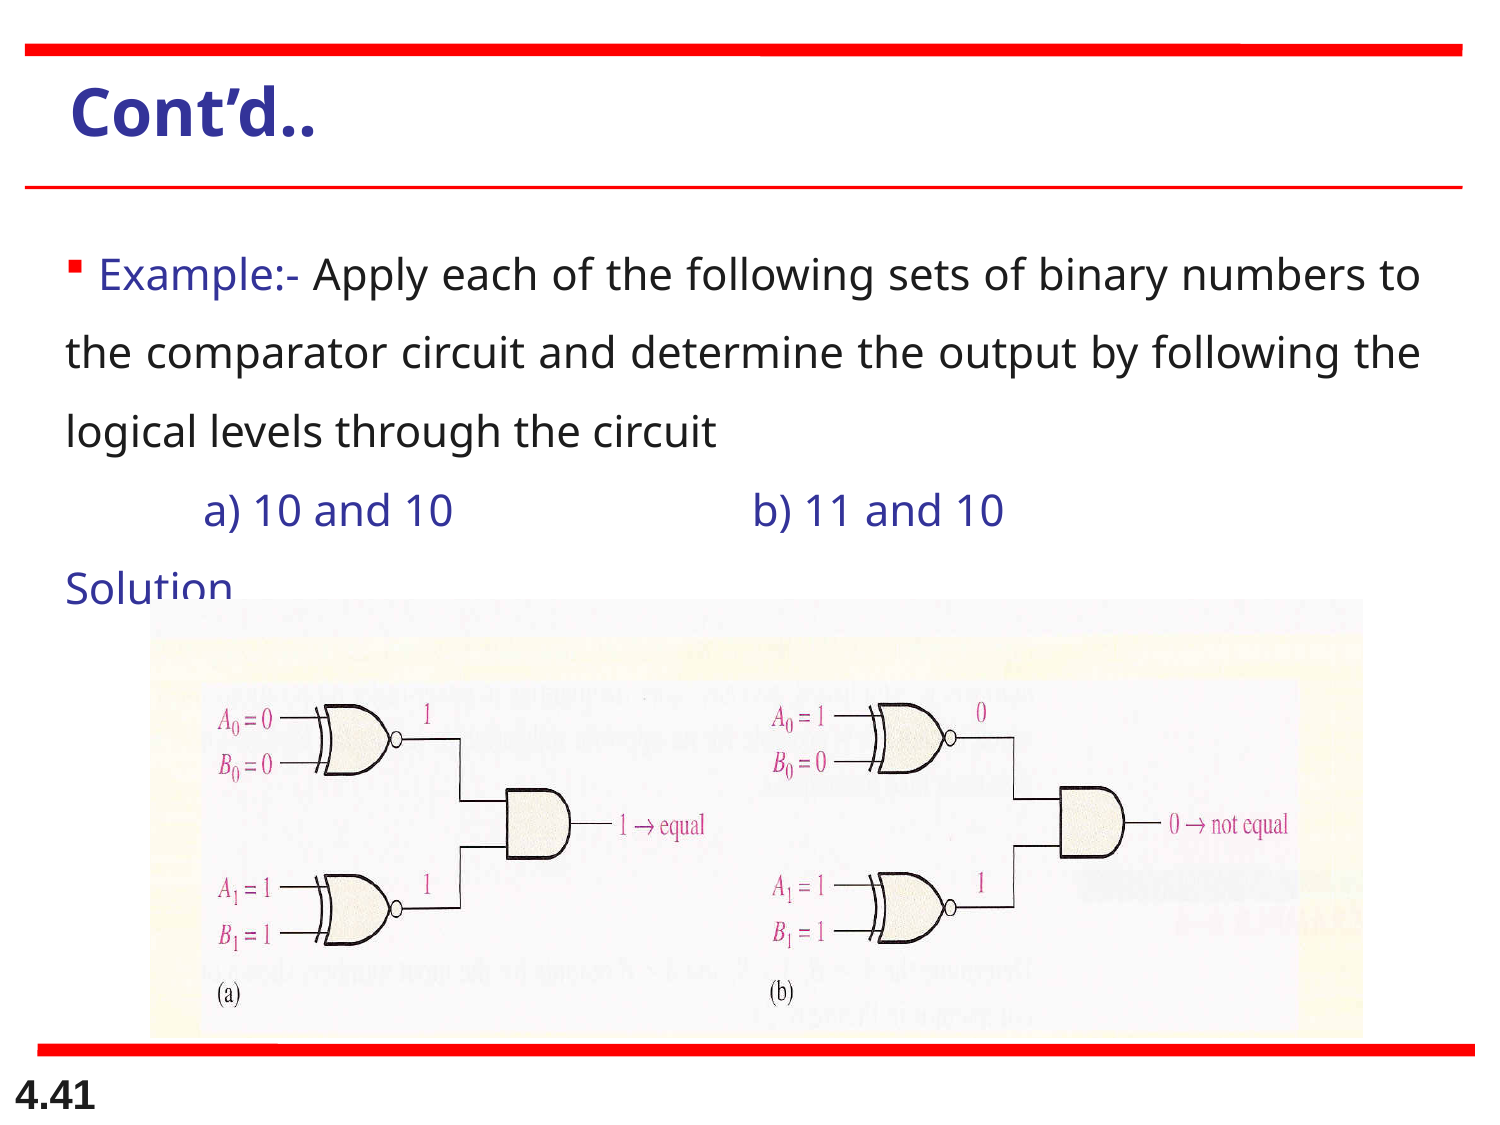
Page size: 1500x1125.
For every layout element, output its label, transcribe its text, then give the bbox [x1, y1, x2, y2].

text_box Cont’d.. [54, 62, 334, 158]
picture [149, 599, 1363, 1038]
text_box 4.41 [0, 1049, 313, 1125]
text_box Example:- Apply each of the following sets of binary numbers to the comparator circuit and determine the output by following the logical levels through the circuit a) 10 and 10 b) 11 and 10 Solution [50, 212, 1438, 622]
